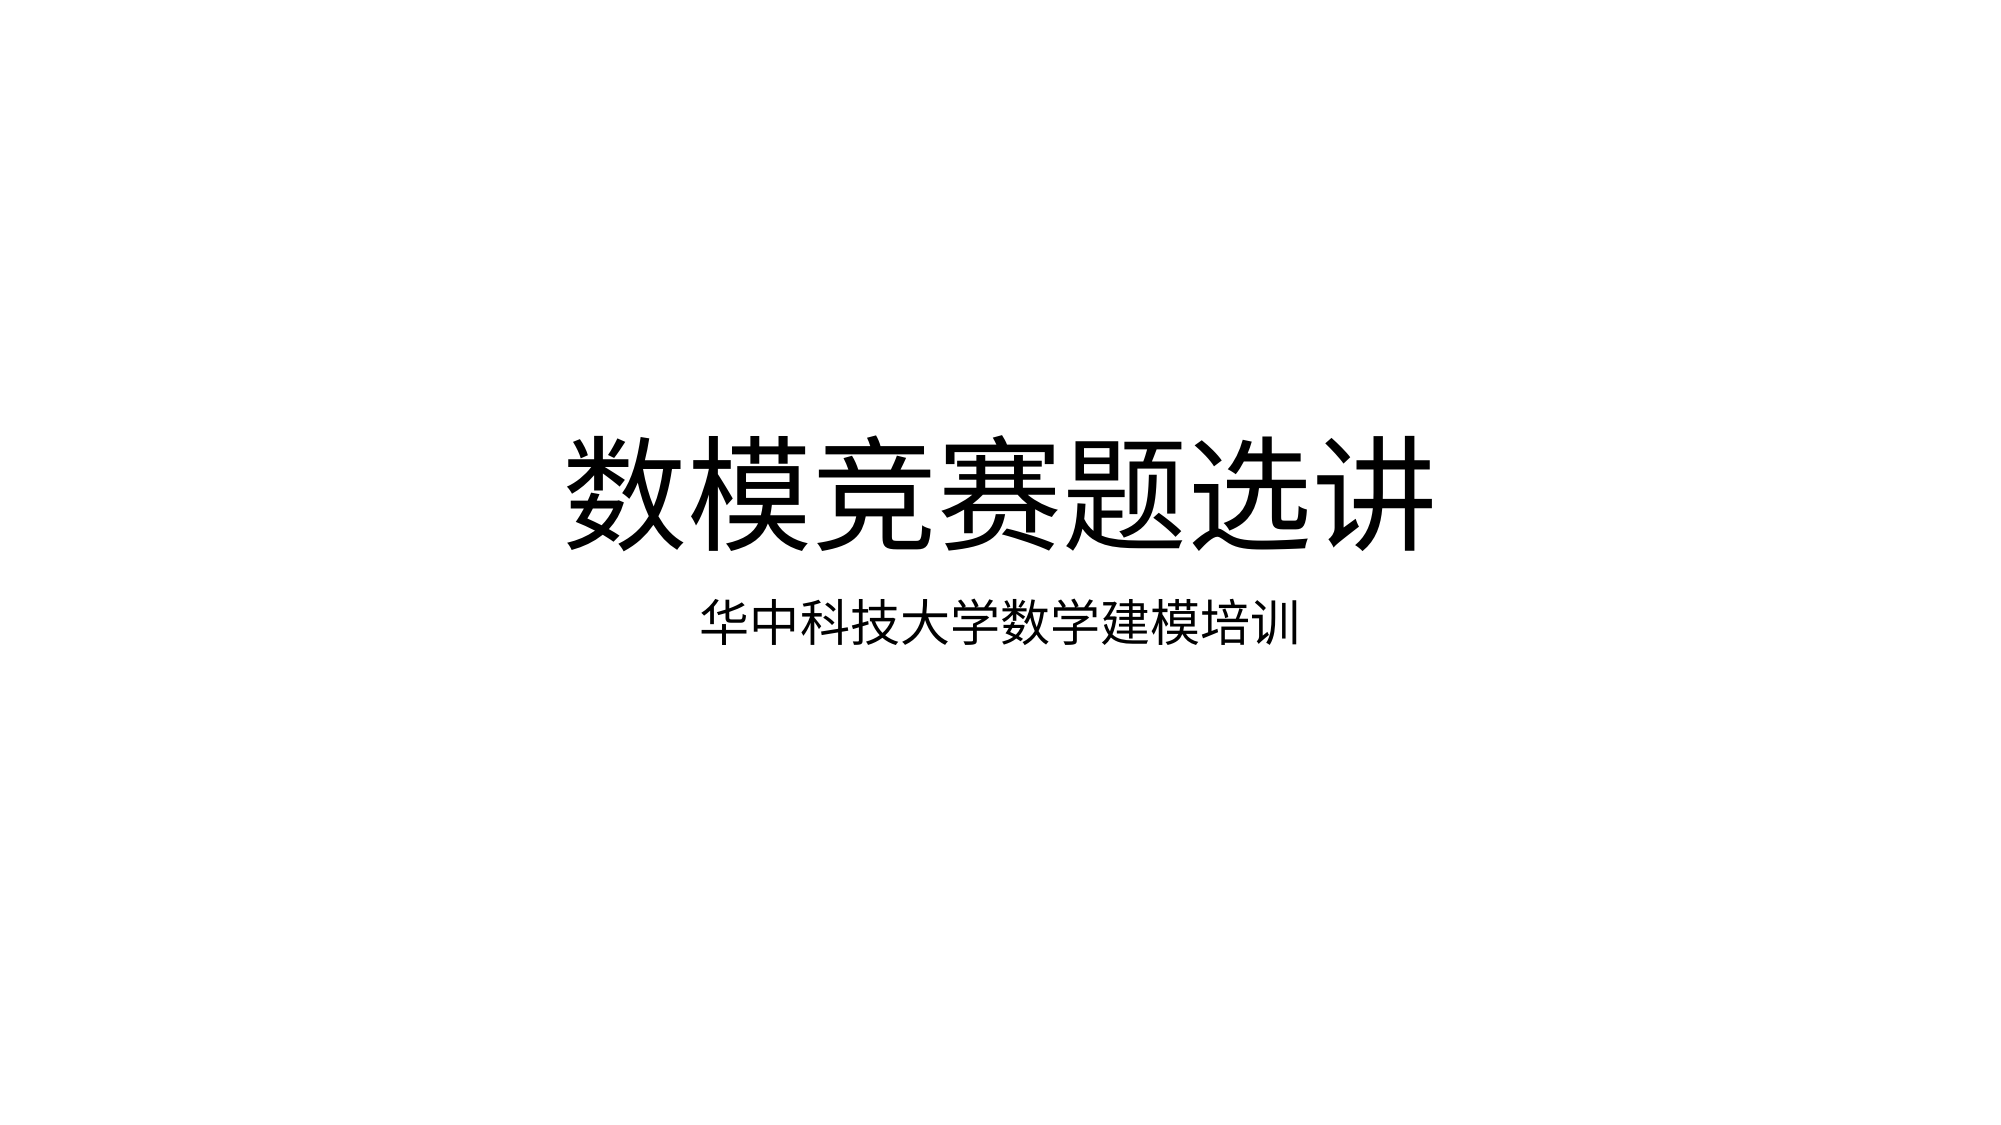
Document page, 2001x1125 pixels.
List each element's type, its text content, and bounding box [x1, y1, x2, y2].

title 数模竞赛题选讲 [249, 184, 1750, 576]
subtitle 华中科技大学数学建模培训 [249, 590, 1750, 863]
